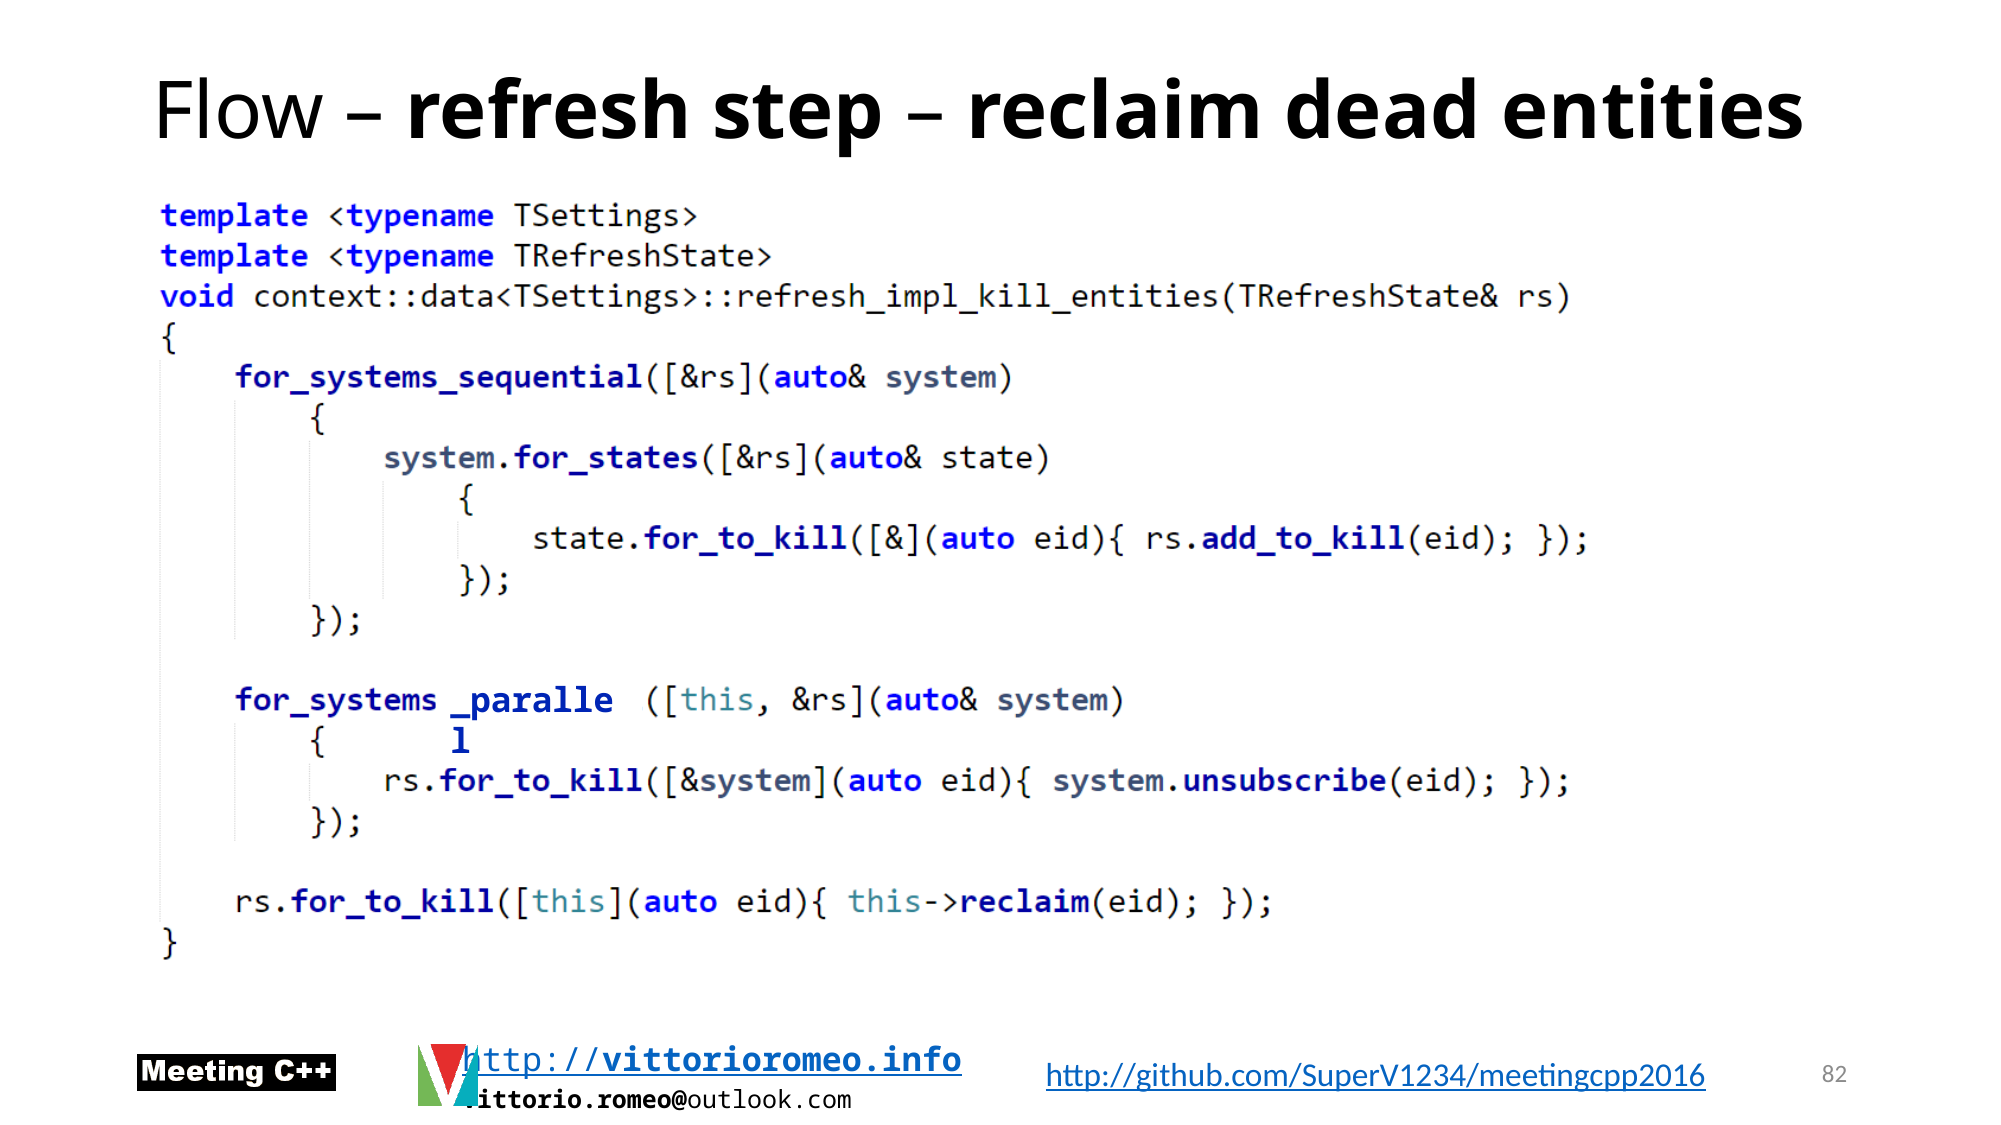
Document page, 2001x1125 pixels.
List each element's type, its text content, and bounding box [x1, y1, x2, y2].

title Flow – refresh step – reclaim dead entities [137, 59, 1863, 166]
slide_number 82 [1793, 1042, 1863, 1103]
picture [418, 1044, 478, 1106]
picture [137, 1054, 336, 1091]
picture [137, 174, 1621, 981]
